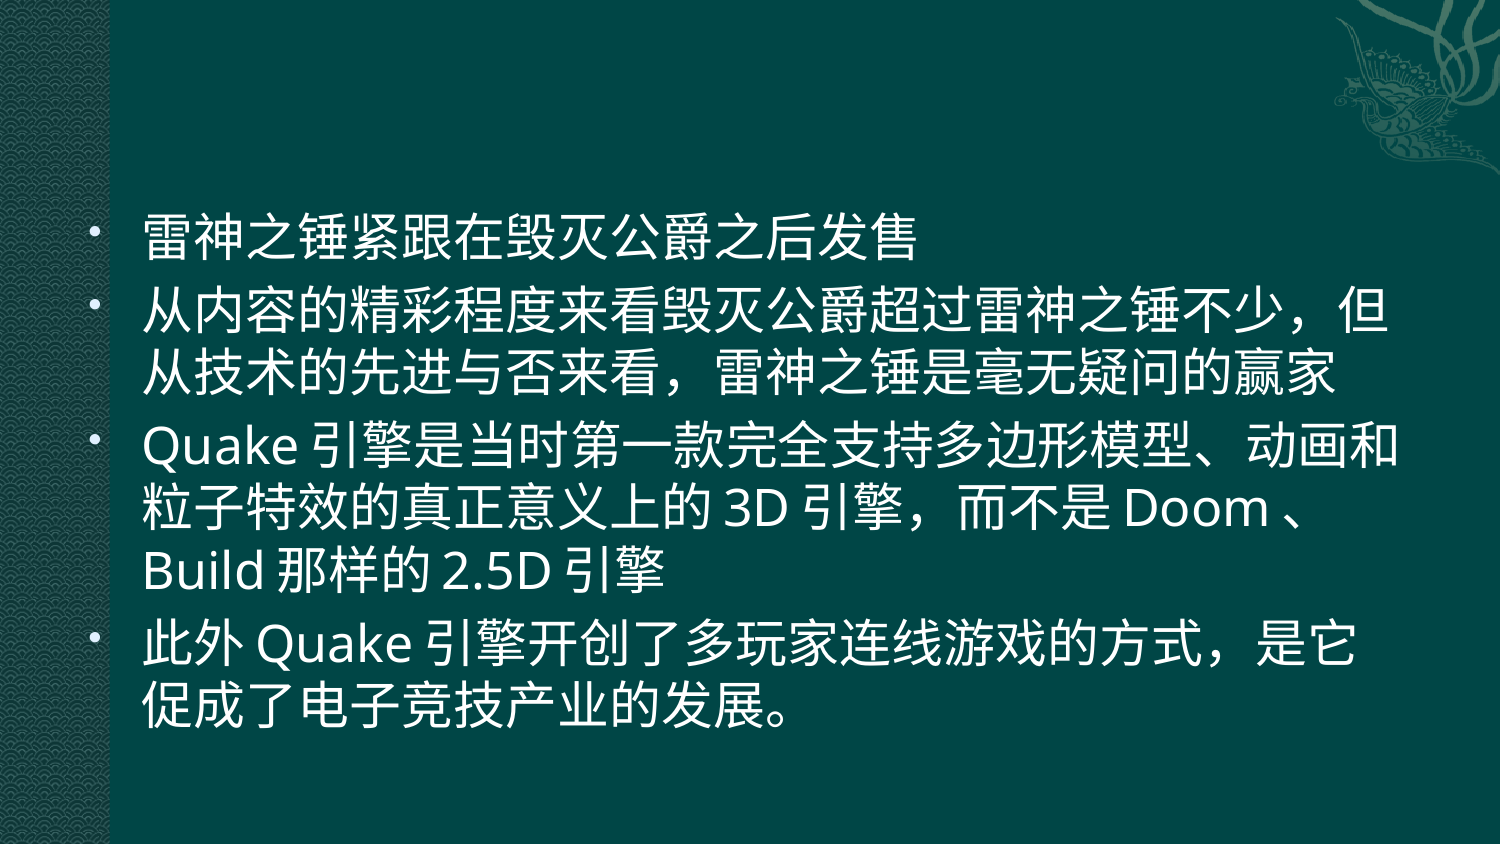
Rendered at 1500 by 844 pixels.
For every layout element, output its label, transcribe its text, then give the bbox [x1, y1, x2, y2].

picture [0, 0, 110, 844]
list 雷神之锤紧跟在毁灭公爵之后发售 从内容的精彩程度来看毁灭公爵超过雷神之锤不少，但从技术的先进与否来看，雷神之锤是毫无疑问的赢家 Quake引擎是当时第一款完全支持多边形模型、动画和粒子特效的真正意义上的3D引擎，而不是Doom、 Build那样的2.5D引擎 此外Quake引擎开创了多玩家连线游戏的方式，是它促成了电子竞技产业的发展。 [75, 196, 1425, 754]
